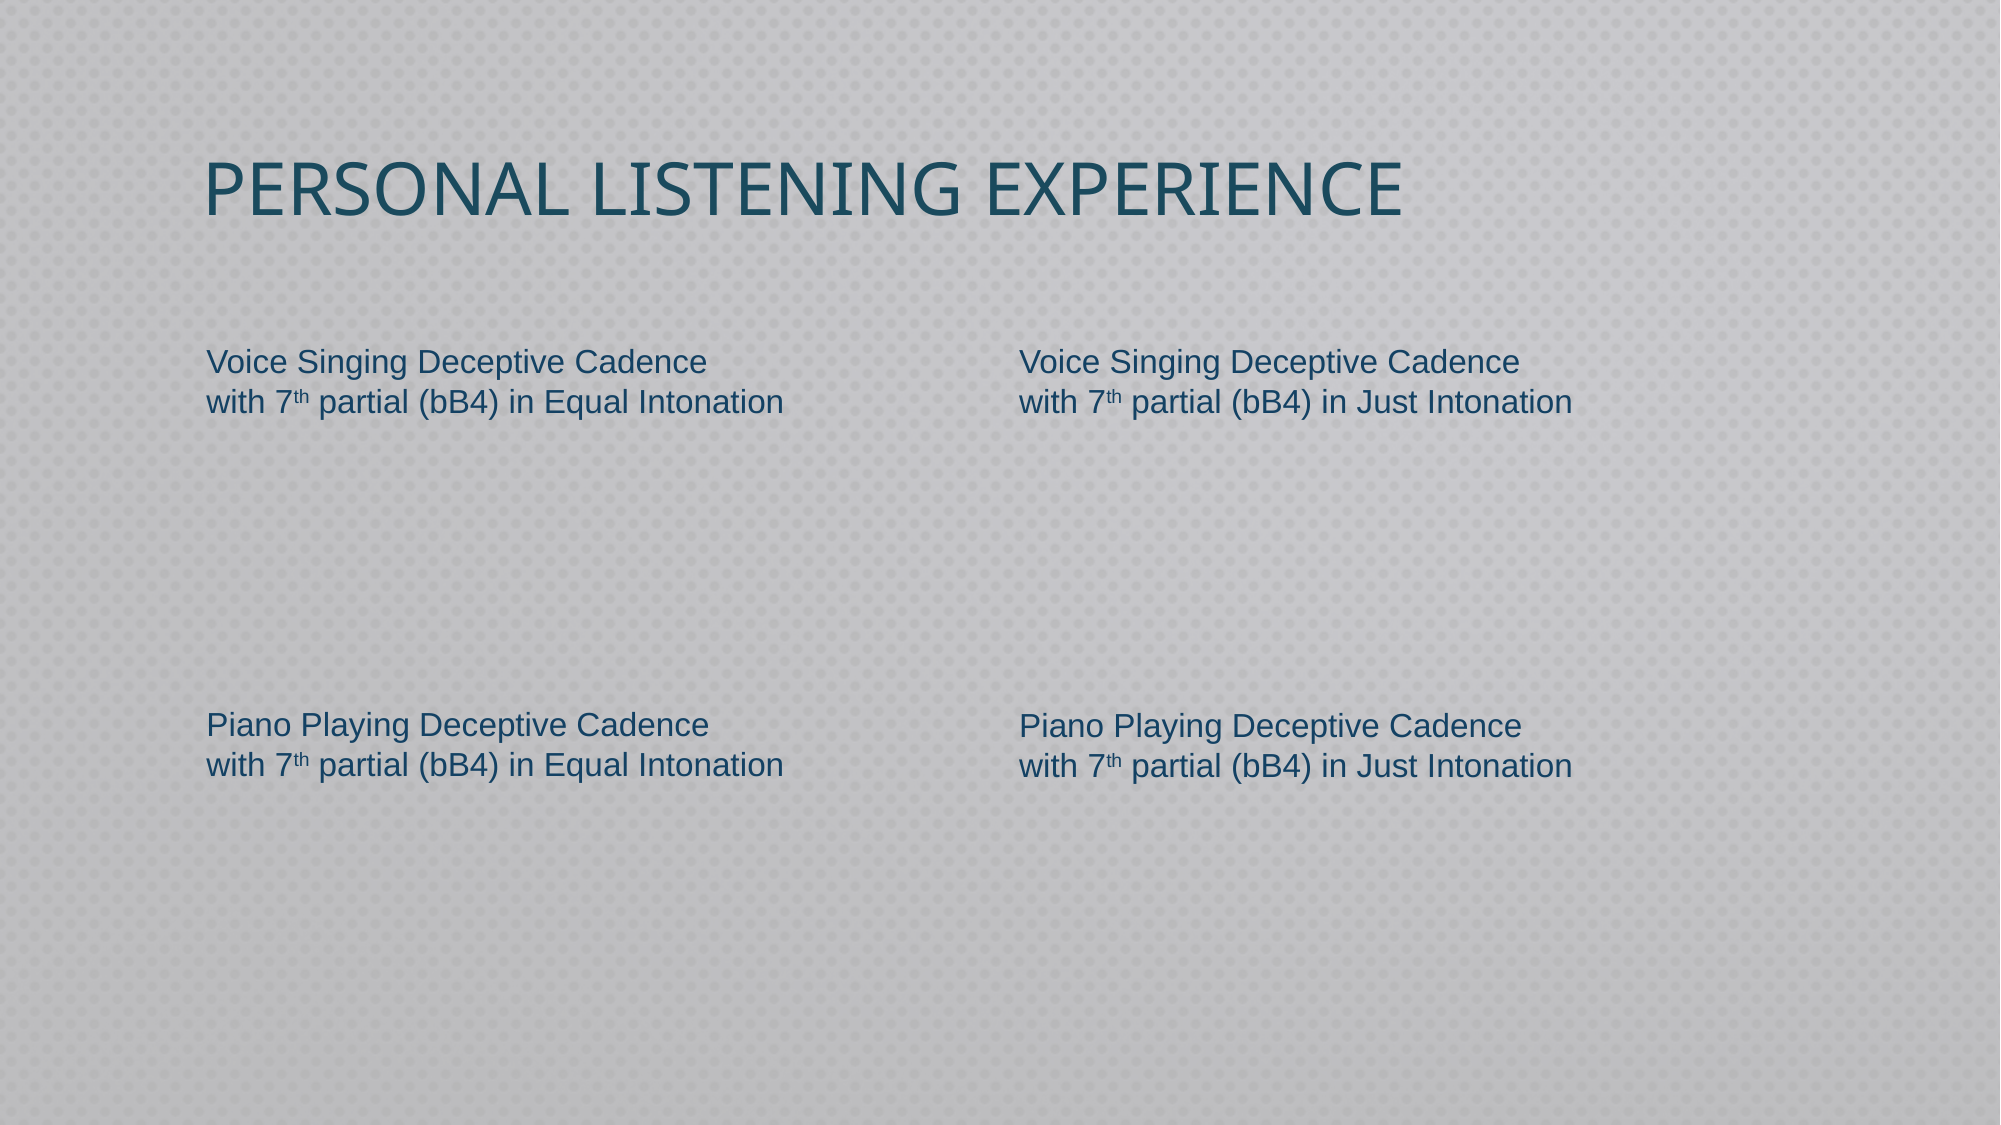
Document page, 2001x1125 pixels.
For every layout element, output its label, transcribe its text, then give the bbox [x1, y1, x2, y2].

text_box Piano Playing Deceptive Cadence with 7th partial (bB4) in Just Intonation [1004, 696, 1589, 791]
text_box Piano Playing Deceptive Cadence with 7th partial (bB4) in Equal Intonation [191, 695, 801, 791]
text_box Voice Singing Deceptive Cadence with 7th partial (bB4) in Just Intonation [1004, 333, 1589, 428]
title Personal Listening Experience [187, 99, 1565, 272]
text_box Voice Singing Deceptive Cadence with 7th partial (bB4) in Equal Intonation [191, 333, 801, 428]
